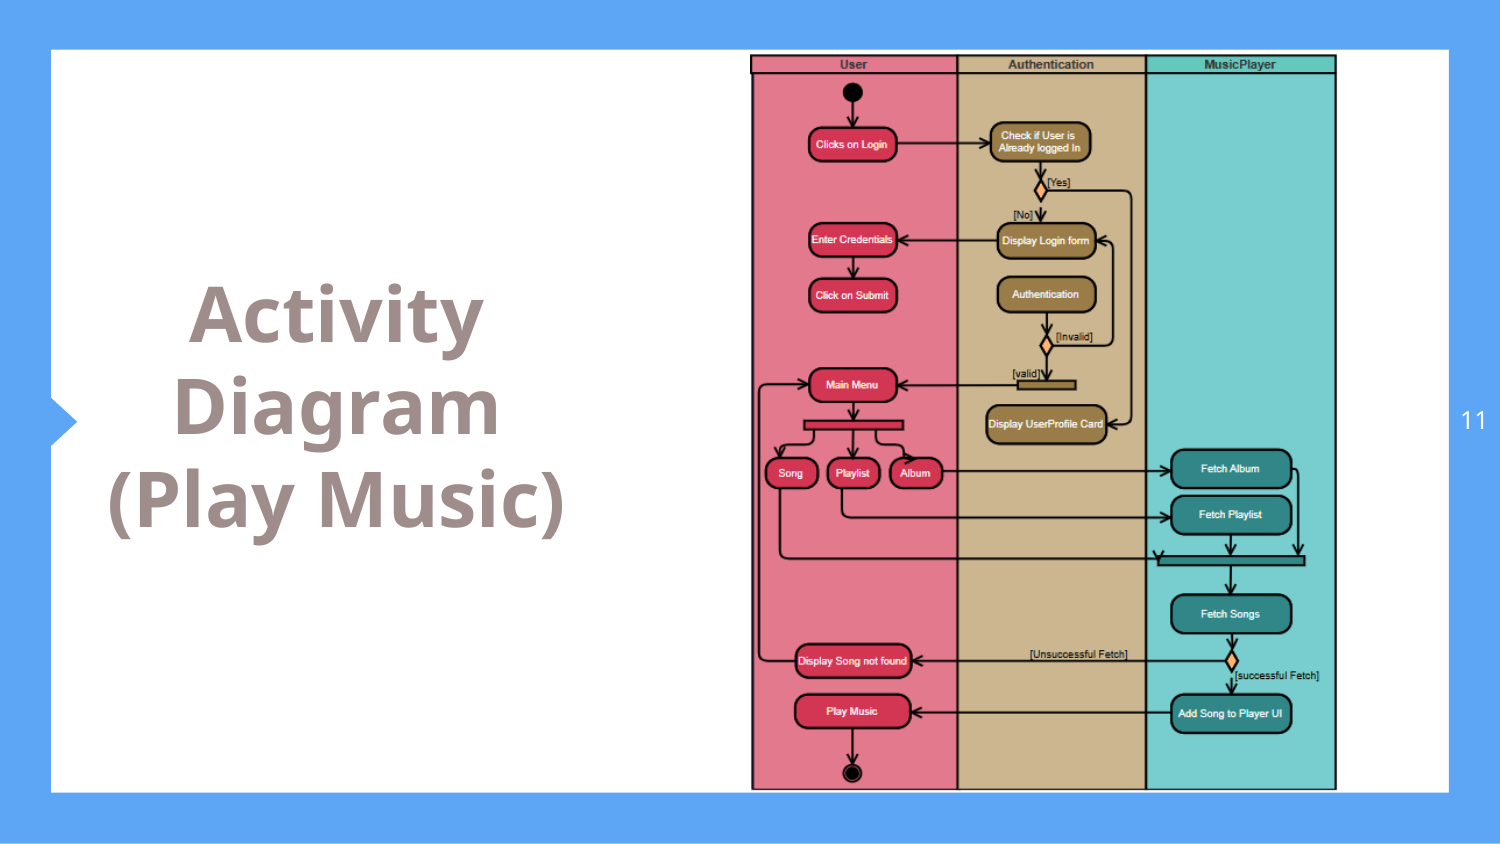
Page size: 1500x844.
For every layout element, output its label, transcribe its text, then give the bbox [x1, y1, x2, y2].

slide_number 11 [1449, 371, 1500, 472]
picture [749, 51, 1338, 791]
text_box Activity Diagram (Play Music) [62, 199, 612, 543]
